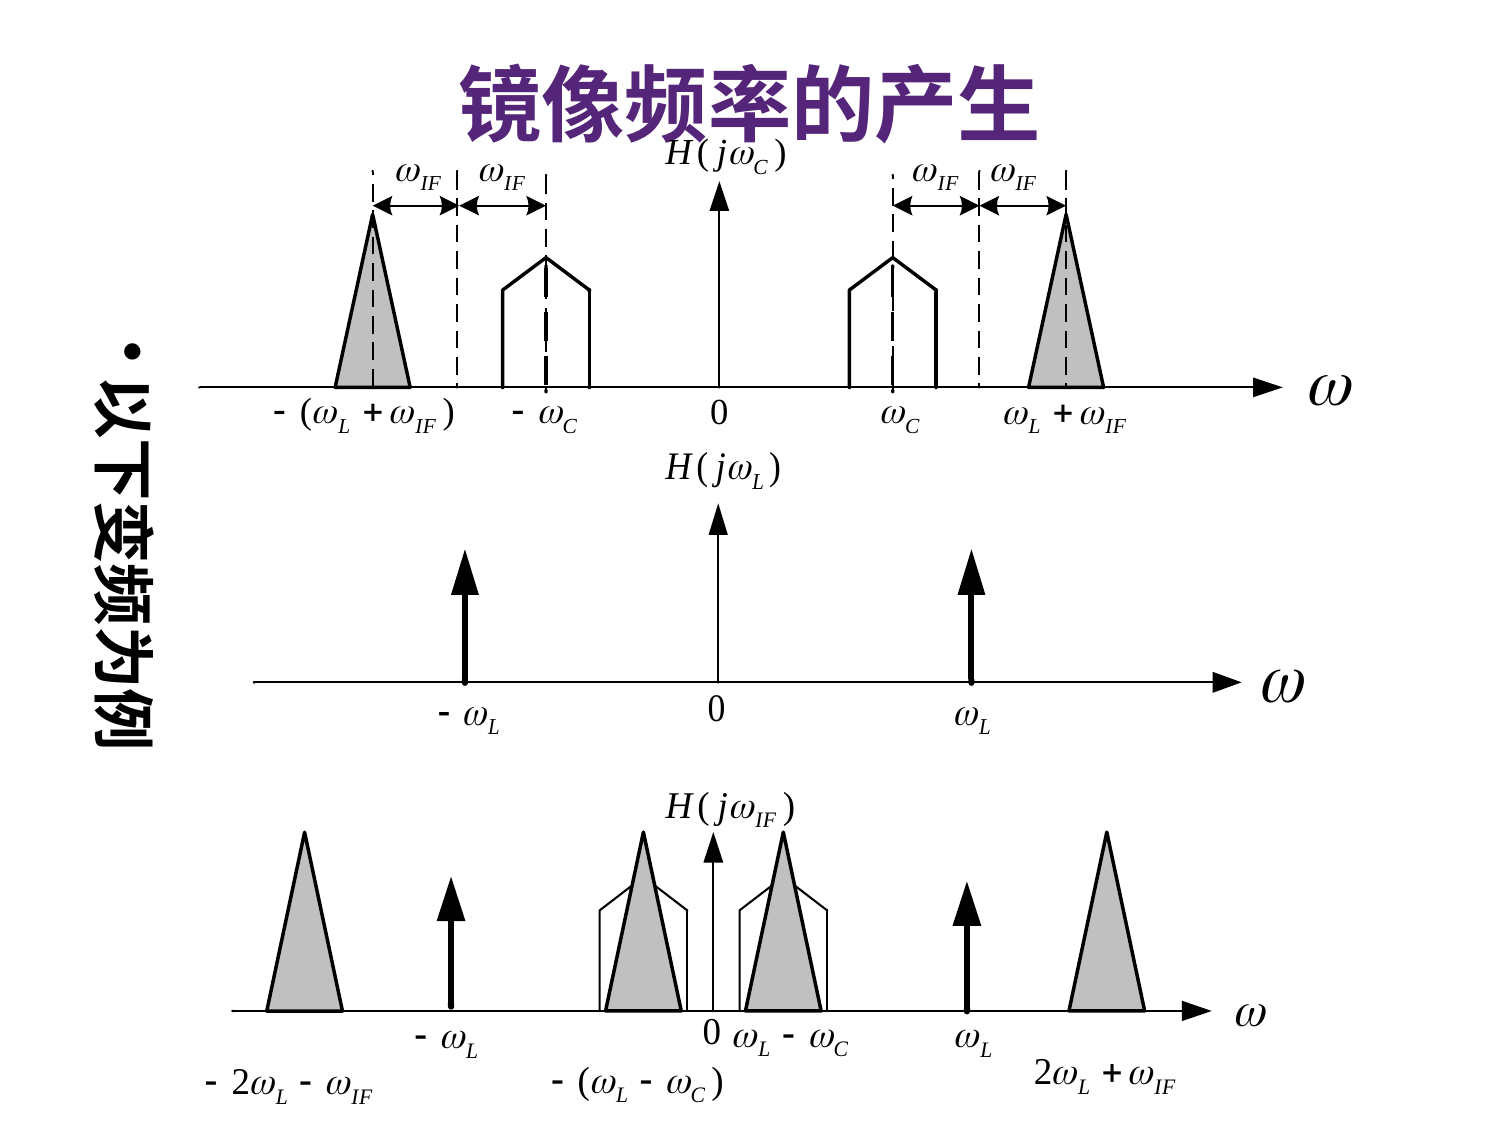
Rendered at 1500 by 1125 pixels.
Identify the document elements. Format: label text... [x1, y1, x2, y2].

title 镜像频率的产生 [75, 24, 1425, 130]
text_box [193, 774, 1288, 1119]
text_box 以下变频为例 [64, 326, 170, 732]
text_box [249, 437, 1313, 746]
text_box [194, 124, 1365, 447]
